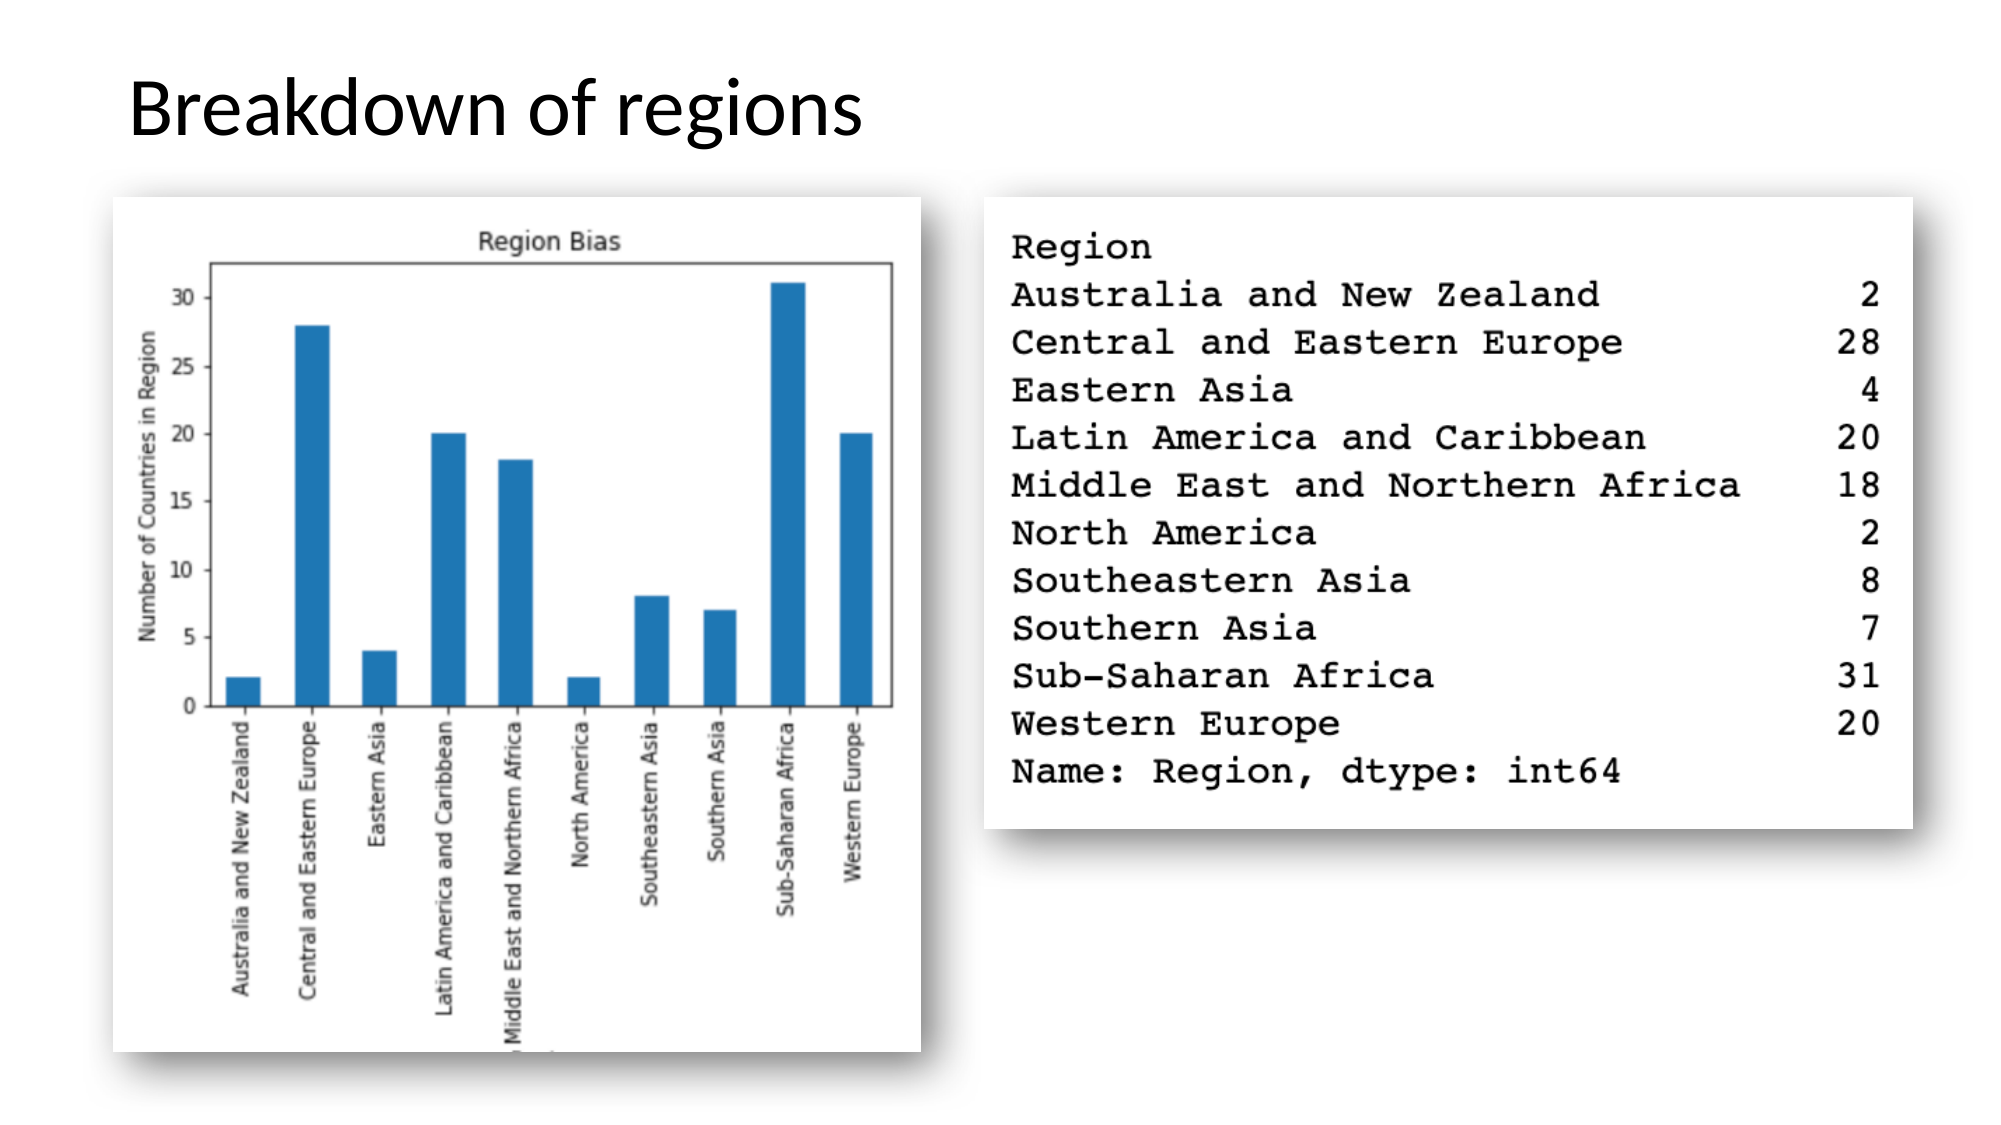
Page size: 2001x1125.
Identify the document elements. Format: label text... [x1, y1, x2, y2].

text_box Breakdown of regions [113, 0, 1848, 208]
picture [113, 197, 921, 1052]
picture [984, 197, 1913, 829]
